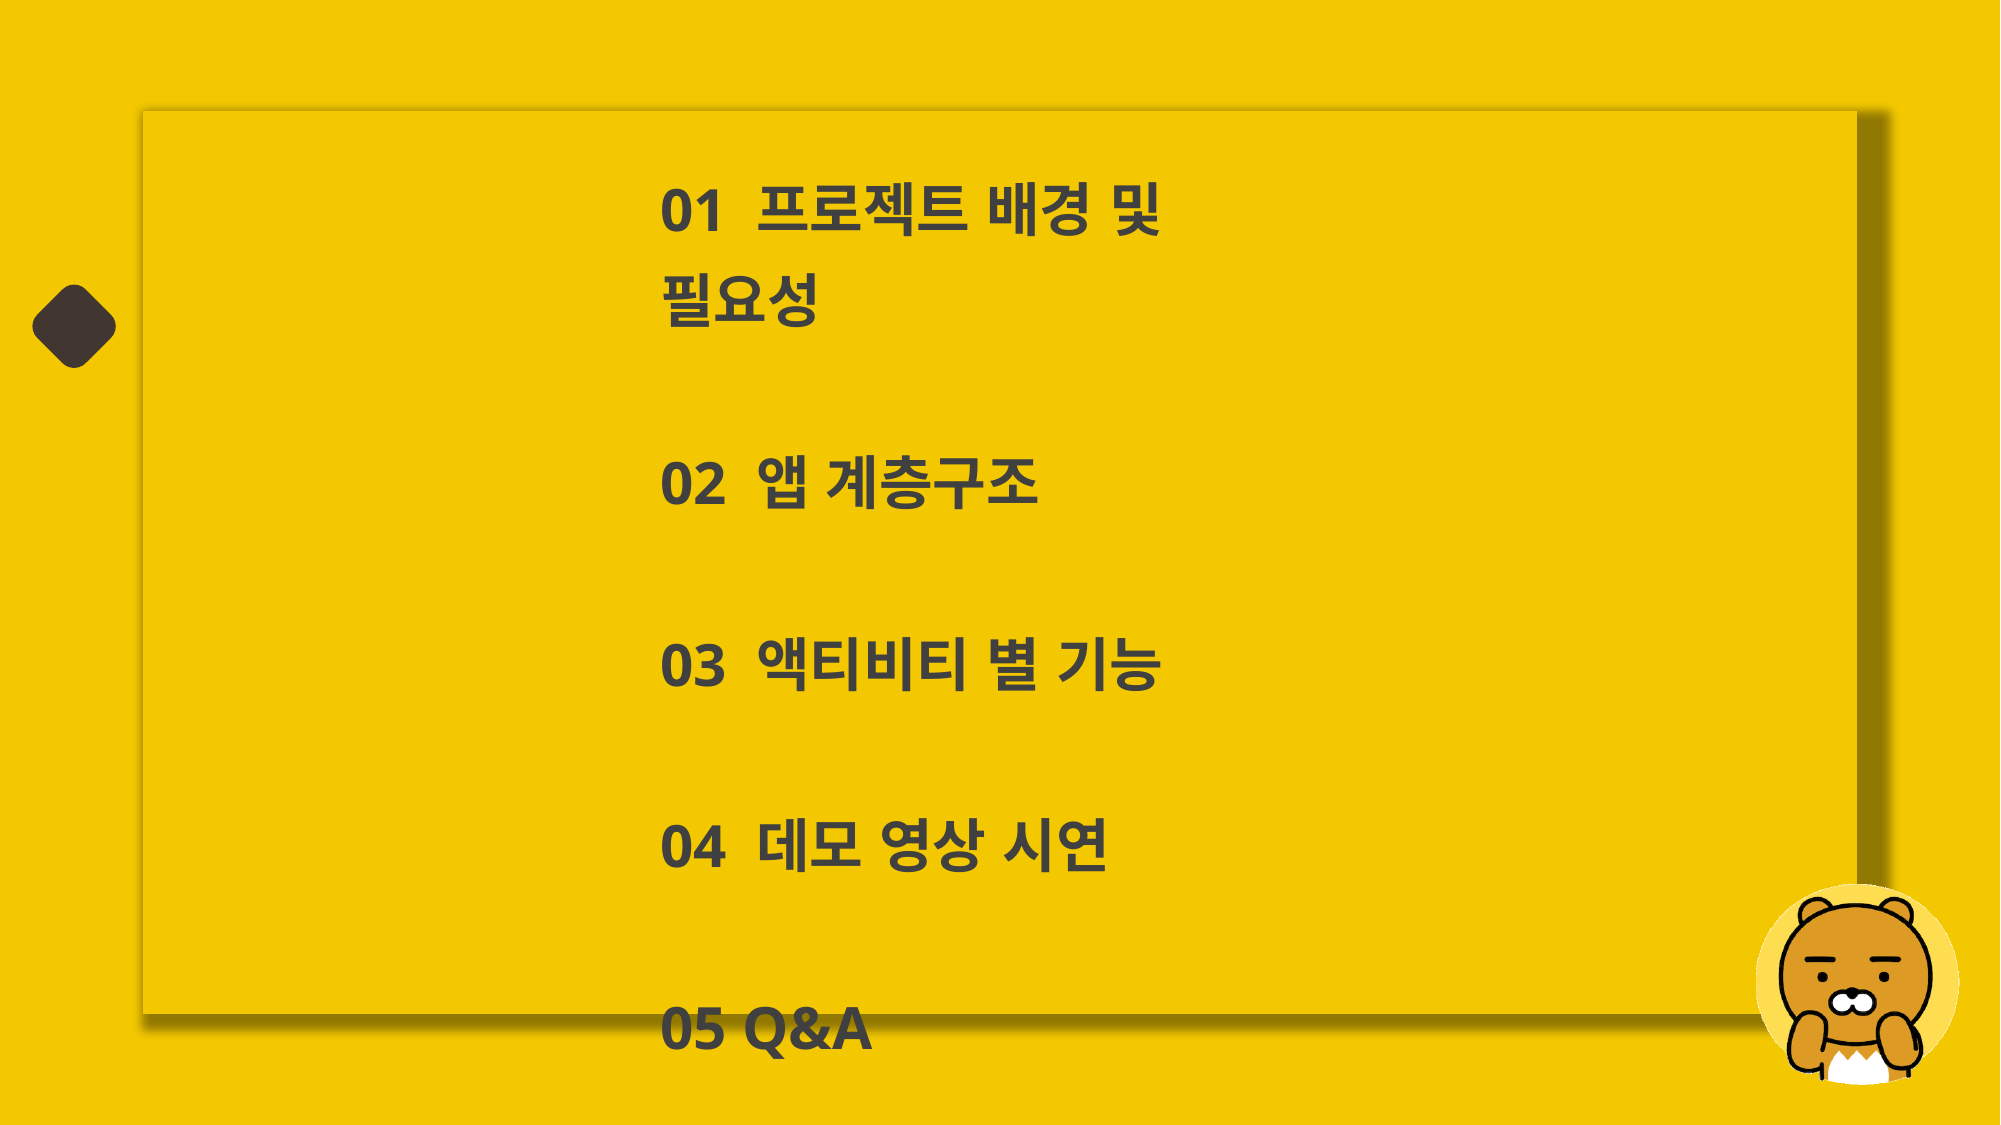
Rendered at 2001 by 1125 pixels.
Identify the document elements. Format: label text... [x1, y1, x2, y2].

text_box 01 프로젝트 배경 및 필요성 02 앱 계층구조 03 액티비티 별 기능 04 데모 영상 시연 05 Q&A [645, 144, 1354, 1069]
picture [1724, 851, 1988, 1115]
text_box [0, 0, 2000, 1125]
text_box [143, 111, 1857, 1014]
text_box [32, 284, 116, 368]
